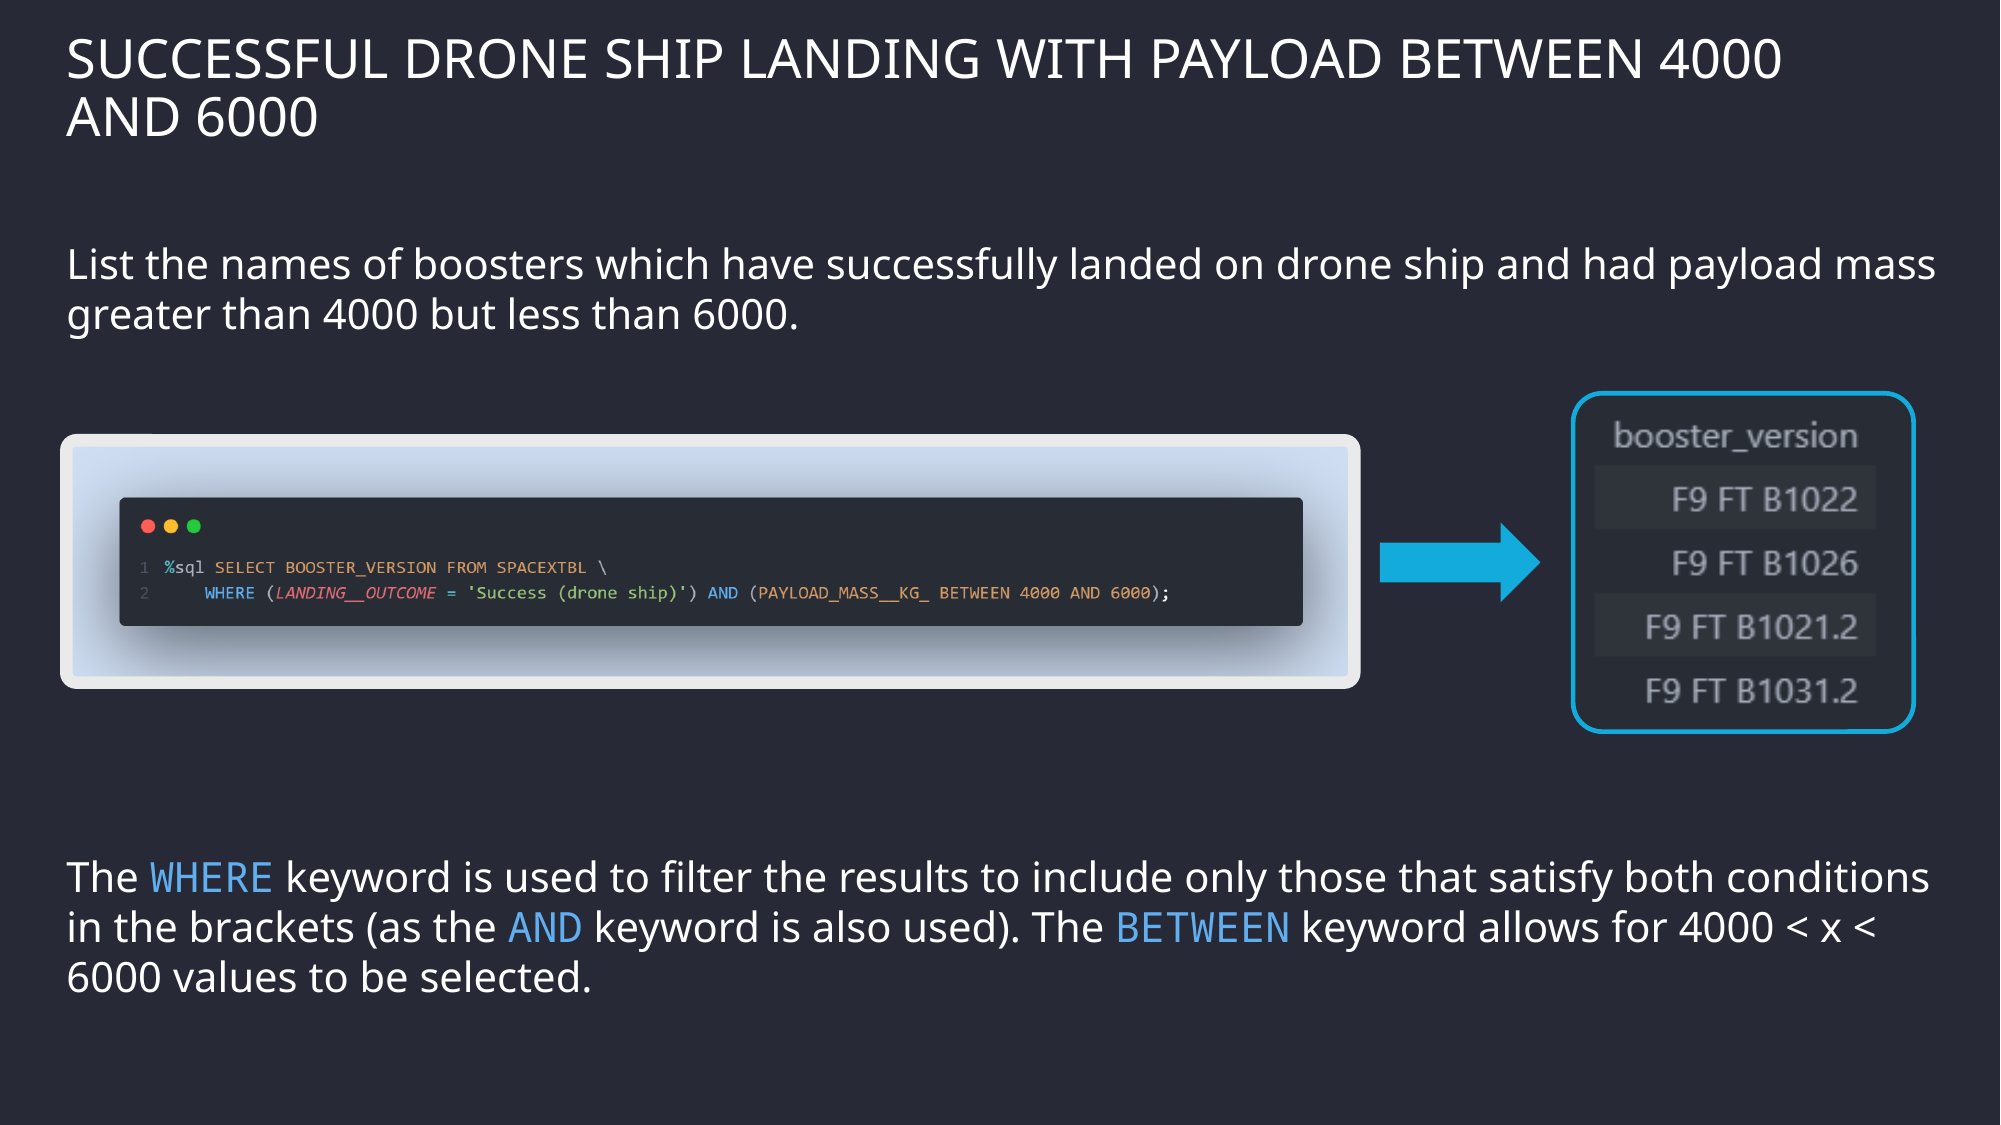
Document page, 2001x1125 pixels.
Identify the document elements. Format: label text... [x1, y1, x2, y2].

title Successful Drone Ship Landing with Payload between 4000 and 6000 [66, 30, 1863, 149]
picture [1573, 393, 1914, 732]
list List the names of boosters which have successfully landed on drone ship and had payload mass greater than 4000 but less than 6000. The WHERE keyword is used to filter the results to include only those that satisfy both conditions in the brackets (as the AND keyword is also used). The BETWEEN keyword allows for 4000 < x < 6000 values to be selected. [66, 237, 1938, 1050]
text_box [1378, 520, 1542, 605]
picture [66, 440, 1355, 683]
